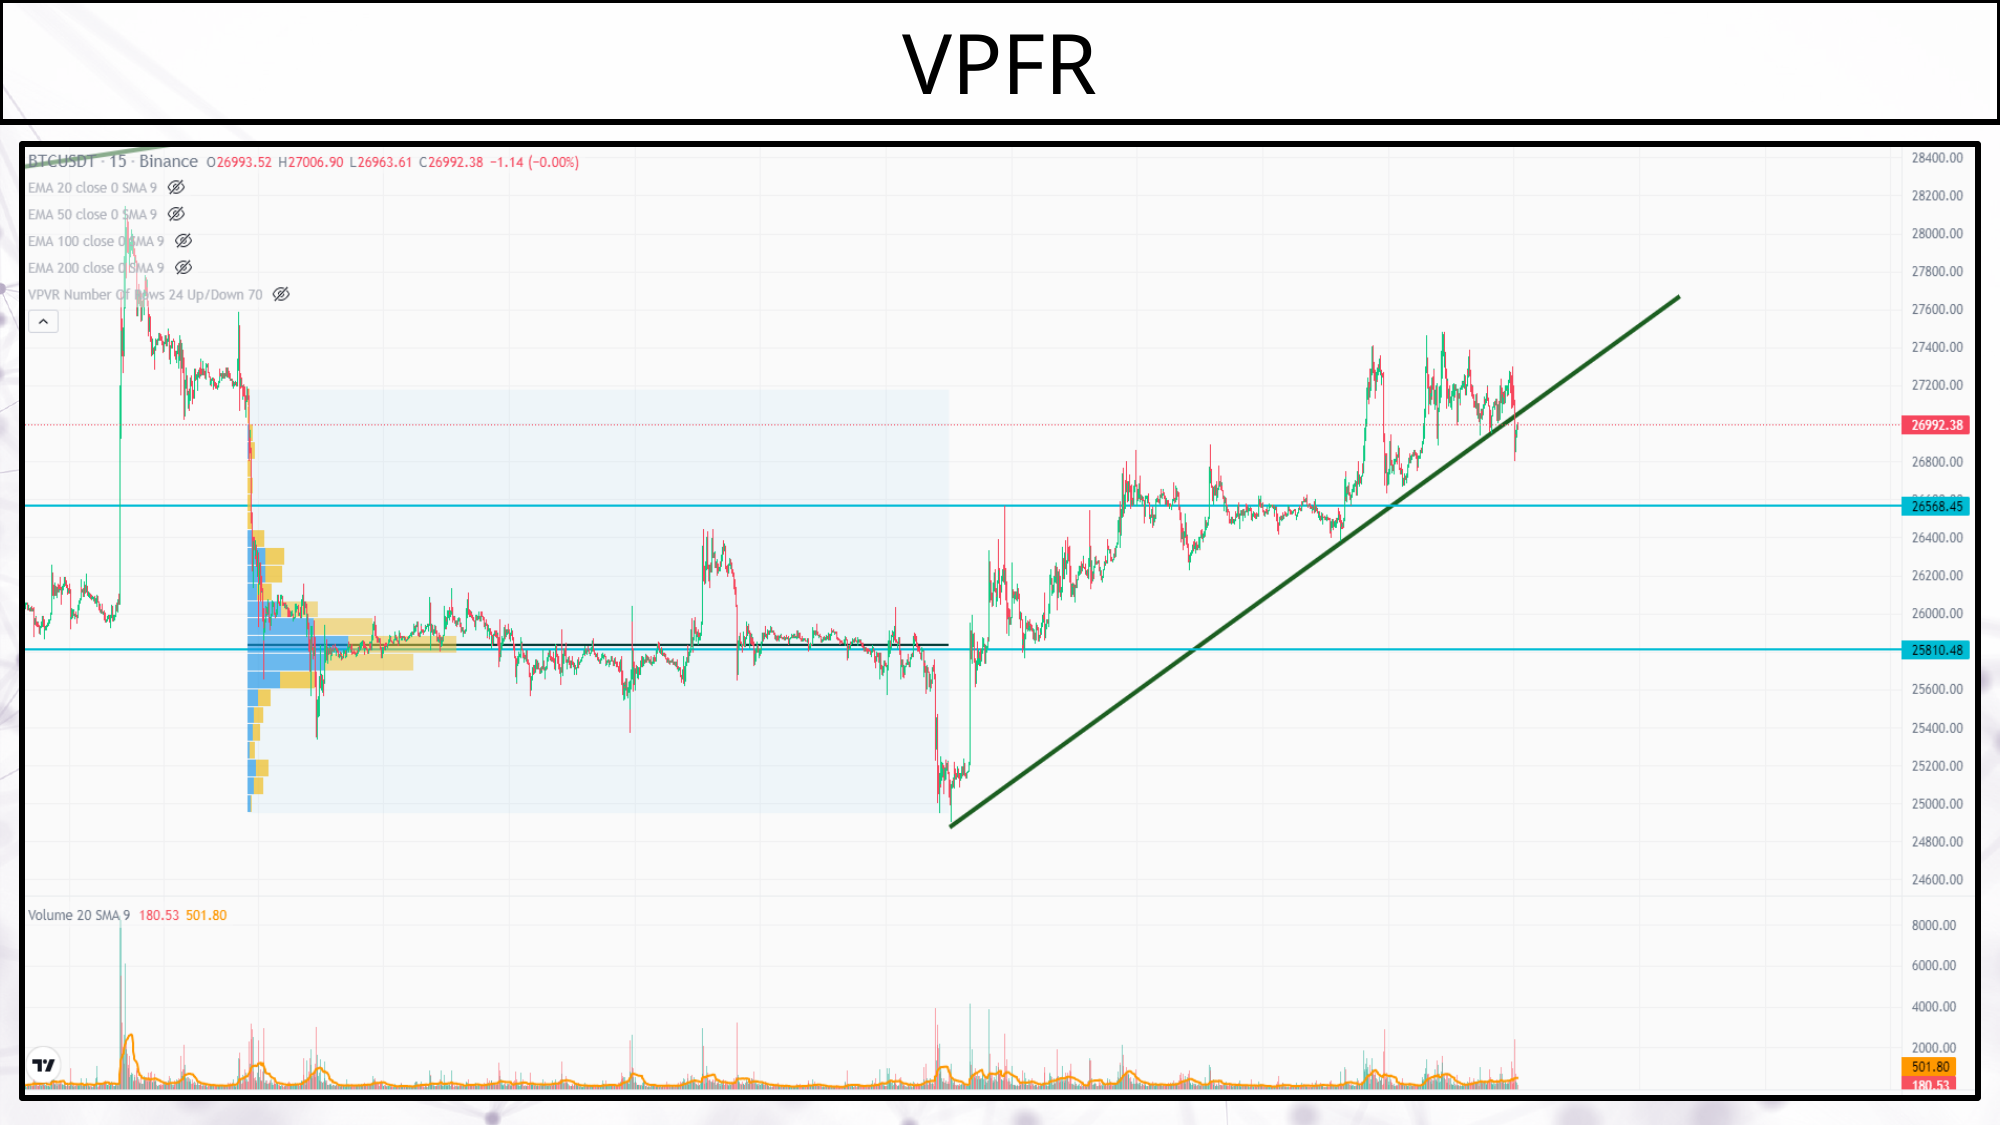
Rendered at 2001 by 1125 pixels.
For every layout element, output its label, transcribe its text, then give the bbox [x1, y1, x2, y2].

title VPFR [0, 0, 2000, 123]
picture [24, 147, 1976, 1095]
